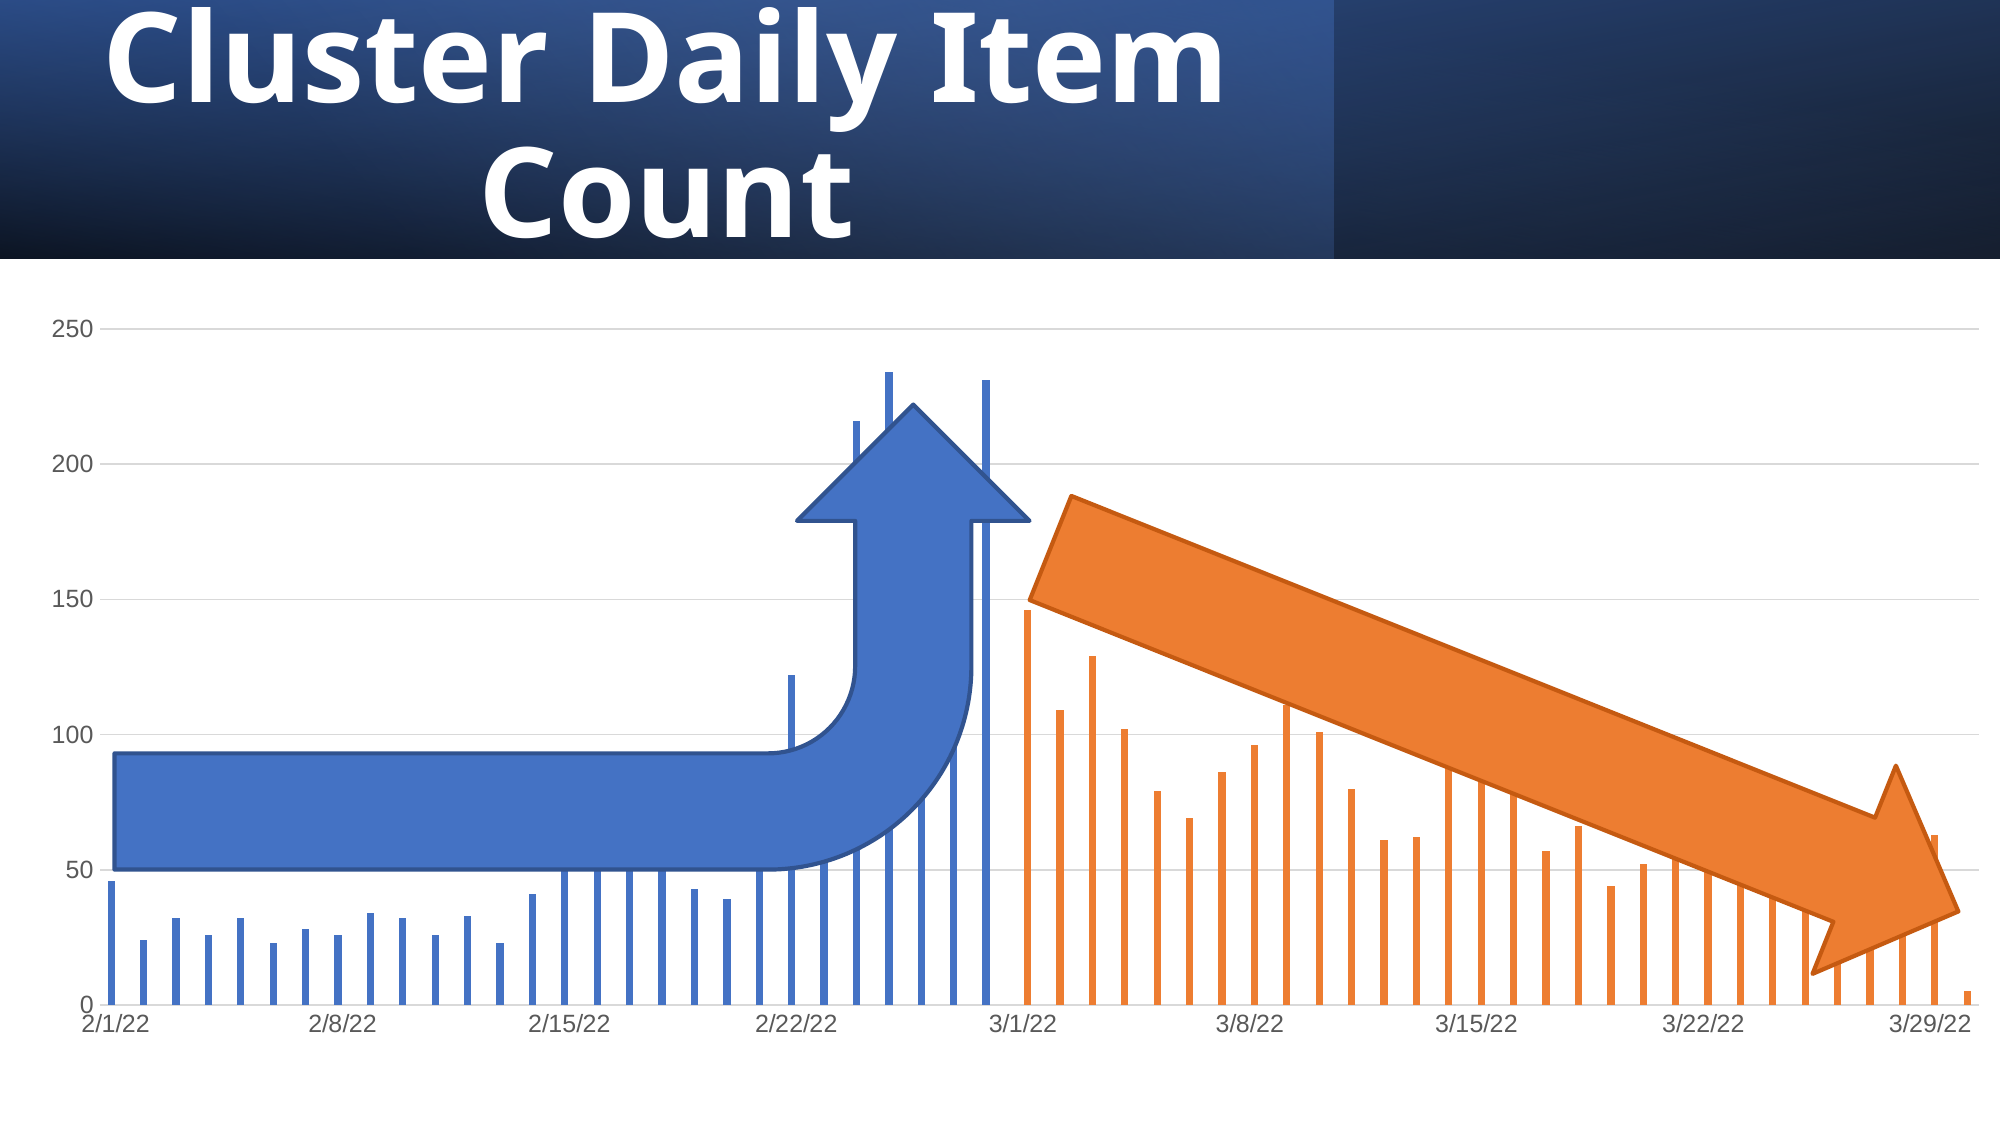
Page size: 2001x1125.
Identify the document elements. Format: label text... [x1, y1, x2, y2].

title Cluster Daily Item Count [0, 34, 1334, 225]
text_box [0, 0, 2000, 257]
chart [0, 257, 2000, 1125]
